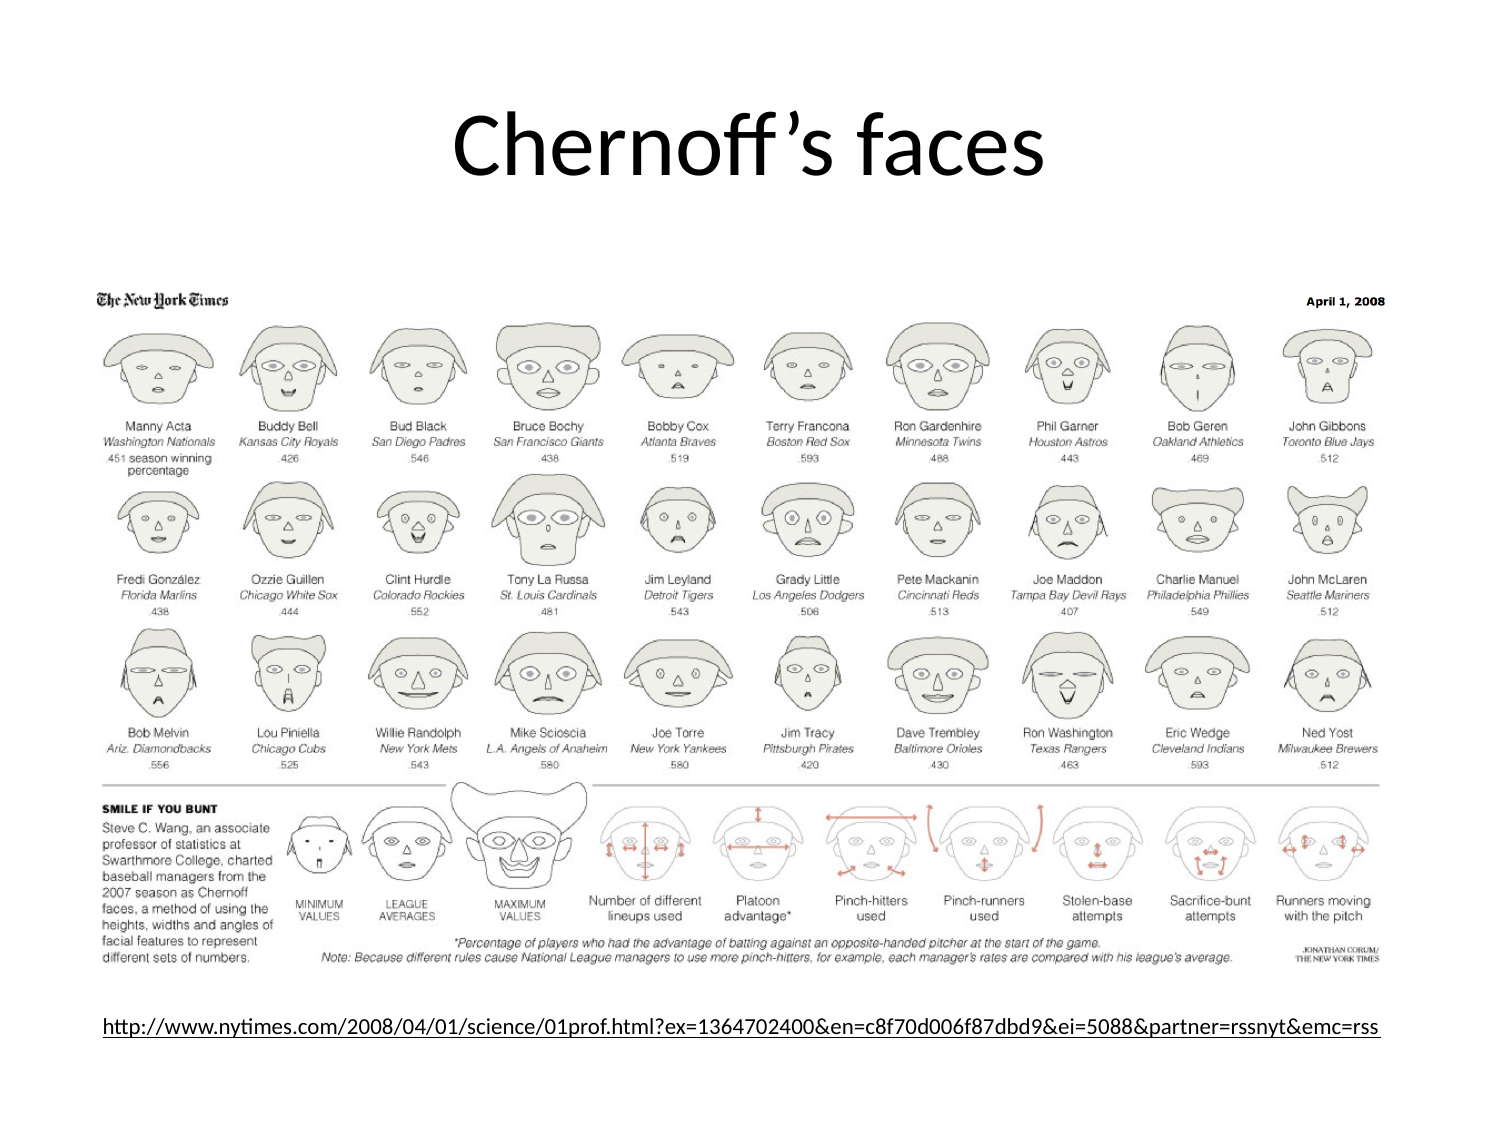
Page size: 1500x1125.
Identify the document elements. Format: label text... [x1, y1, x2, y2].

title Chernoff’s faces [75, 45, 1425, 233]
text_box http://www.nytimes.com/2008/04/01/science/01prof.html?ex=1364702400&en=c8f70d006f87dbd9&ei=5088&partner=rssnyt&emc=rss [87, 1014, 1407, 1047]
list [74, 262, 1426, 1006]
